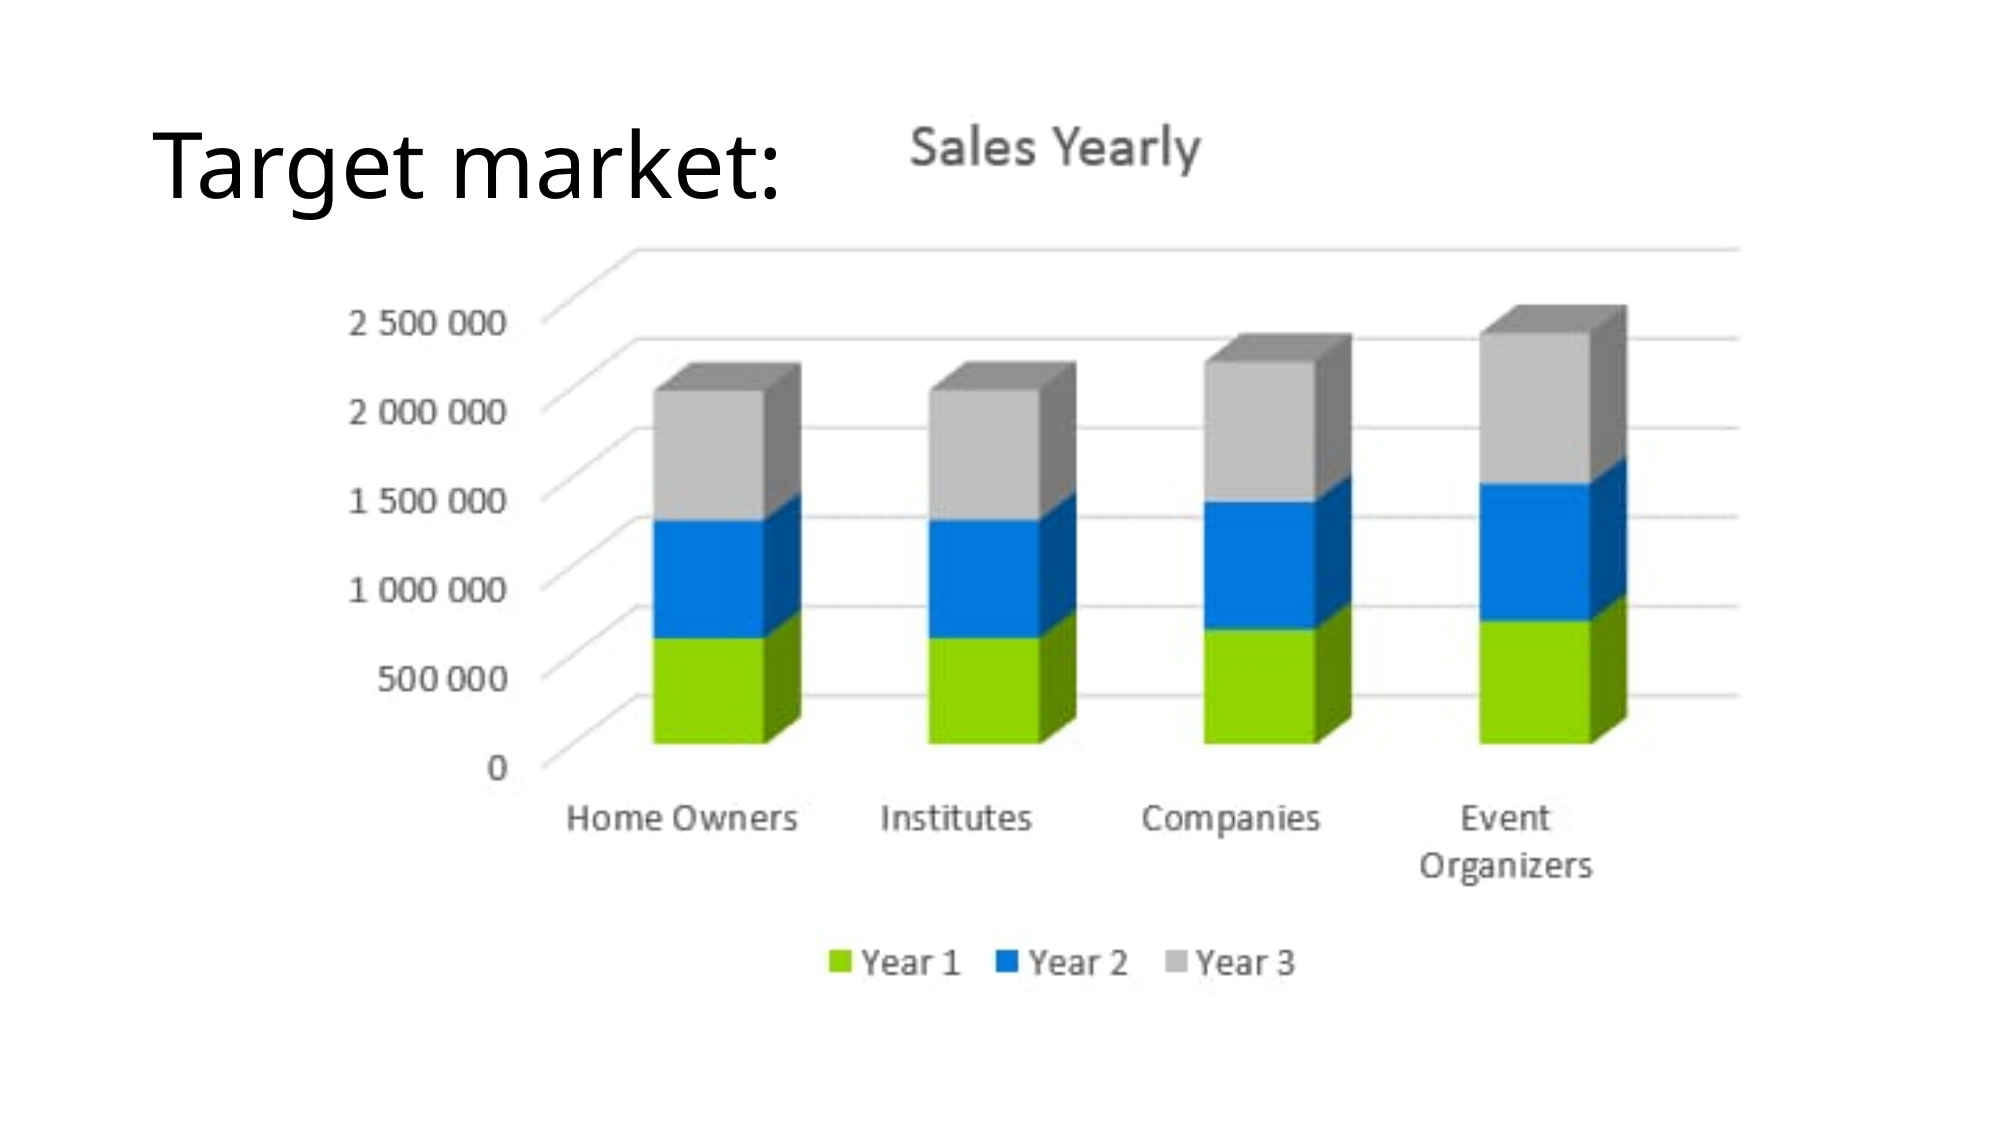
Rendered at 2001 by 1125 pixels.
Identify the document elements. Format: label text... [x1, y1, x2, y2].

title Target market: [137, 59, 1863, 278]
picture [283, 83, 1833, 1012]
